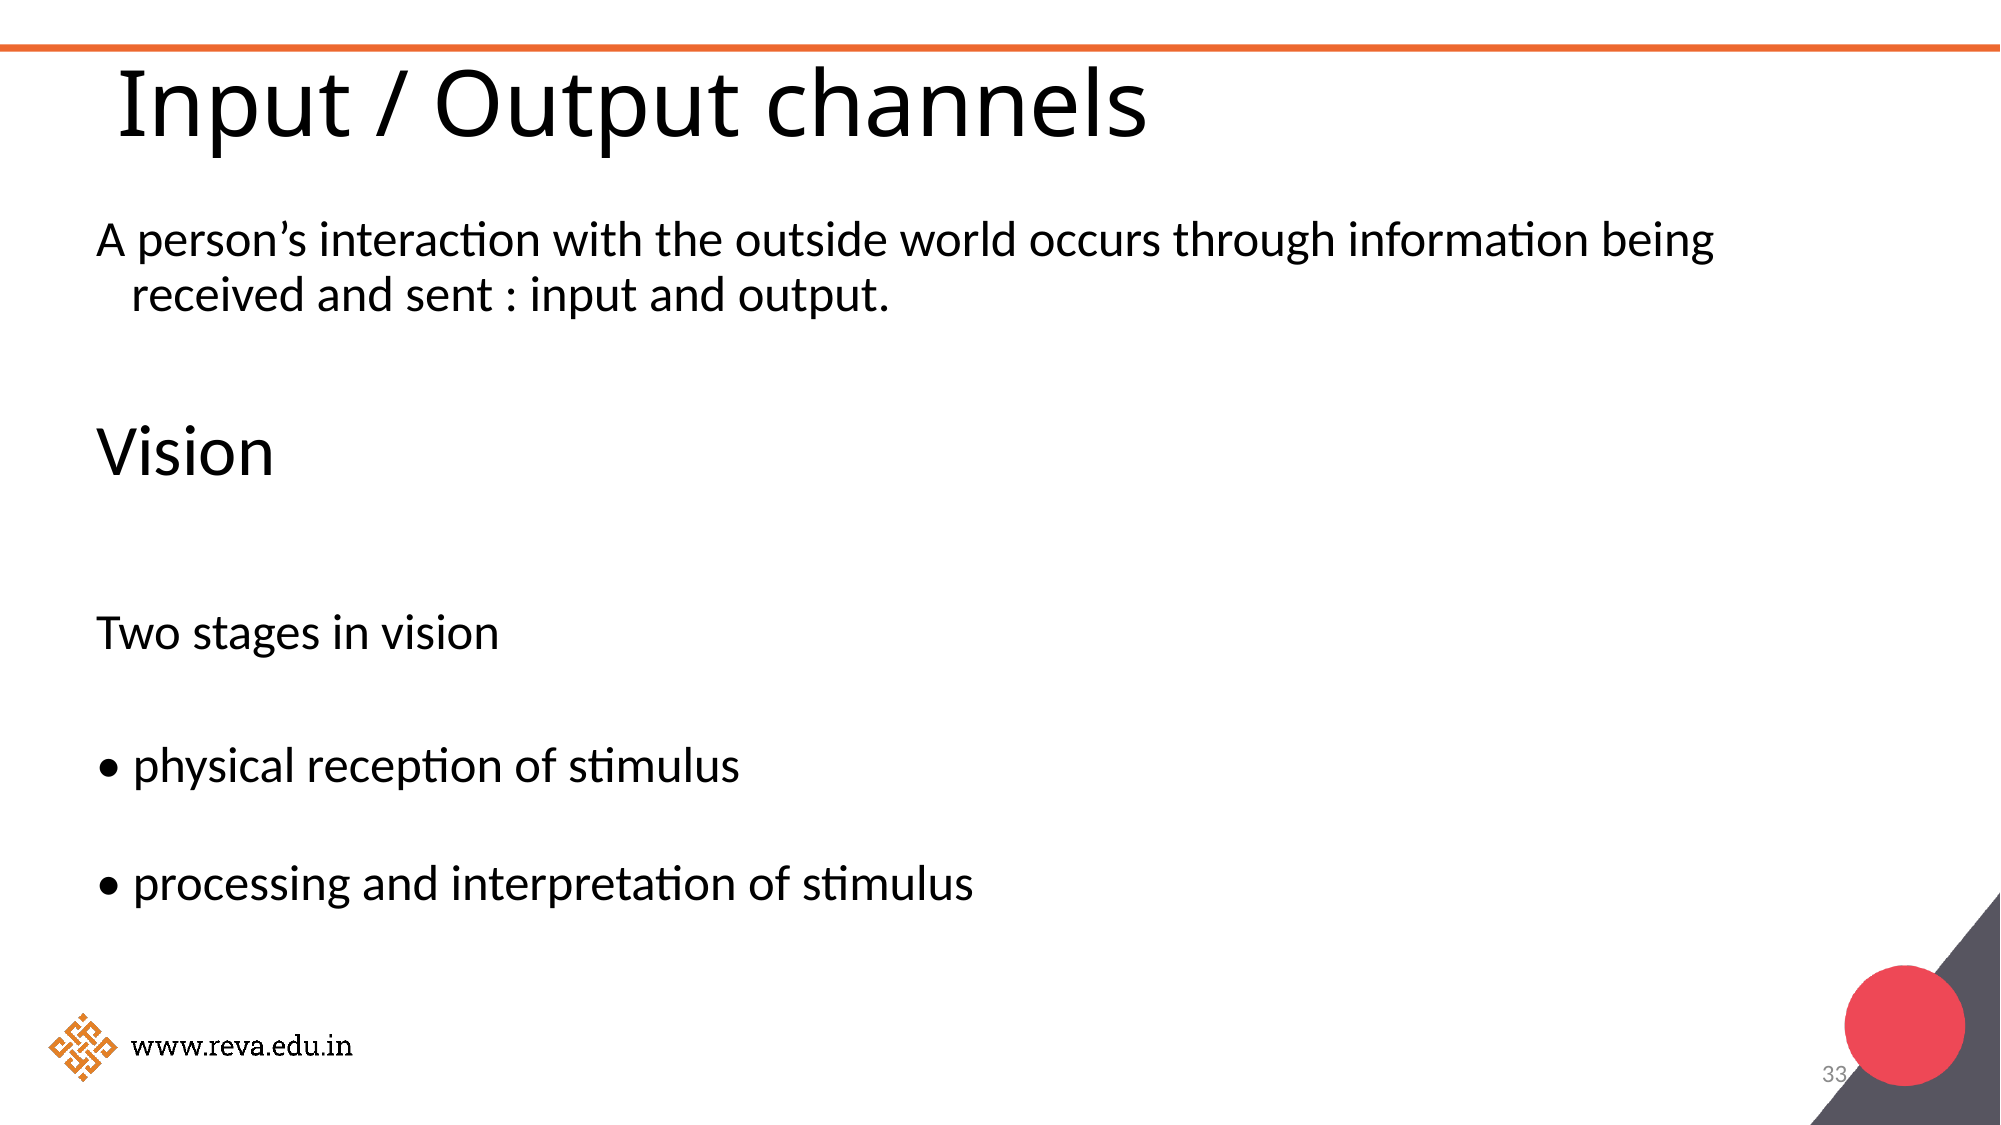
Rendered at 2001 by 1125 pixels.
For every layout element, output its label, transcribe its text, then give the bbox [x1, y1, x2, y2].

picture [31, 1003, 366, 1092]
slide_number 33 [1412, 1042, 1863, 1103]
title Input / Output channels [78, 52, 1804, 271]
picture [1801, 882, 2000, 1125]
list A person’s interaction with the outside world occurs through information being received and sent : input and output. Vision Two stages in vision • physical reception of stimulus • processing and interpretation of stimulus [81, 205, 1836, 920]
